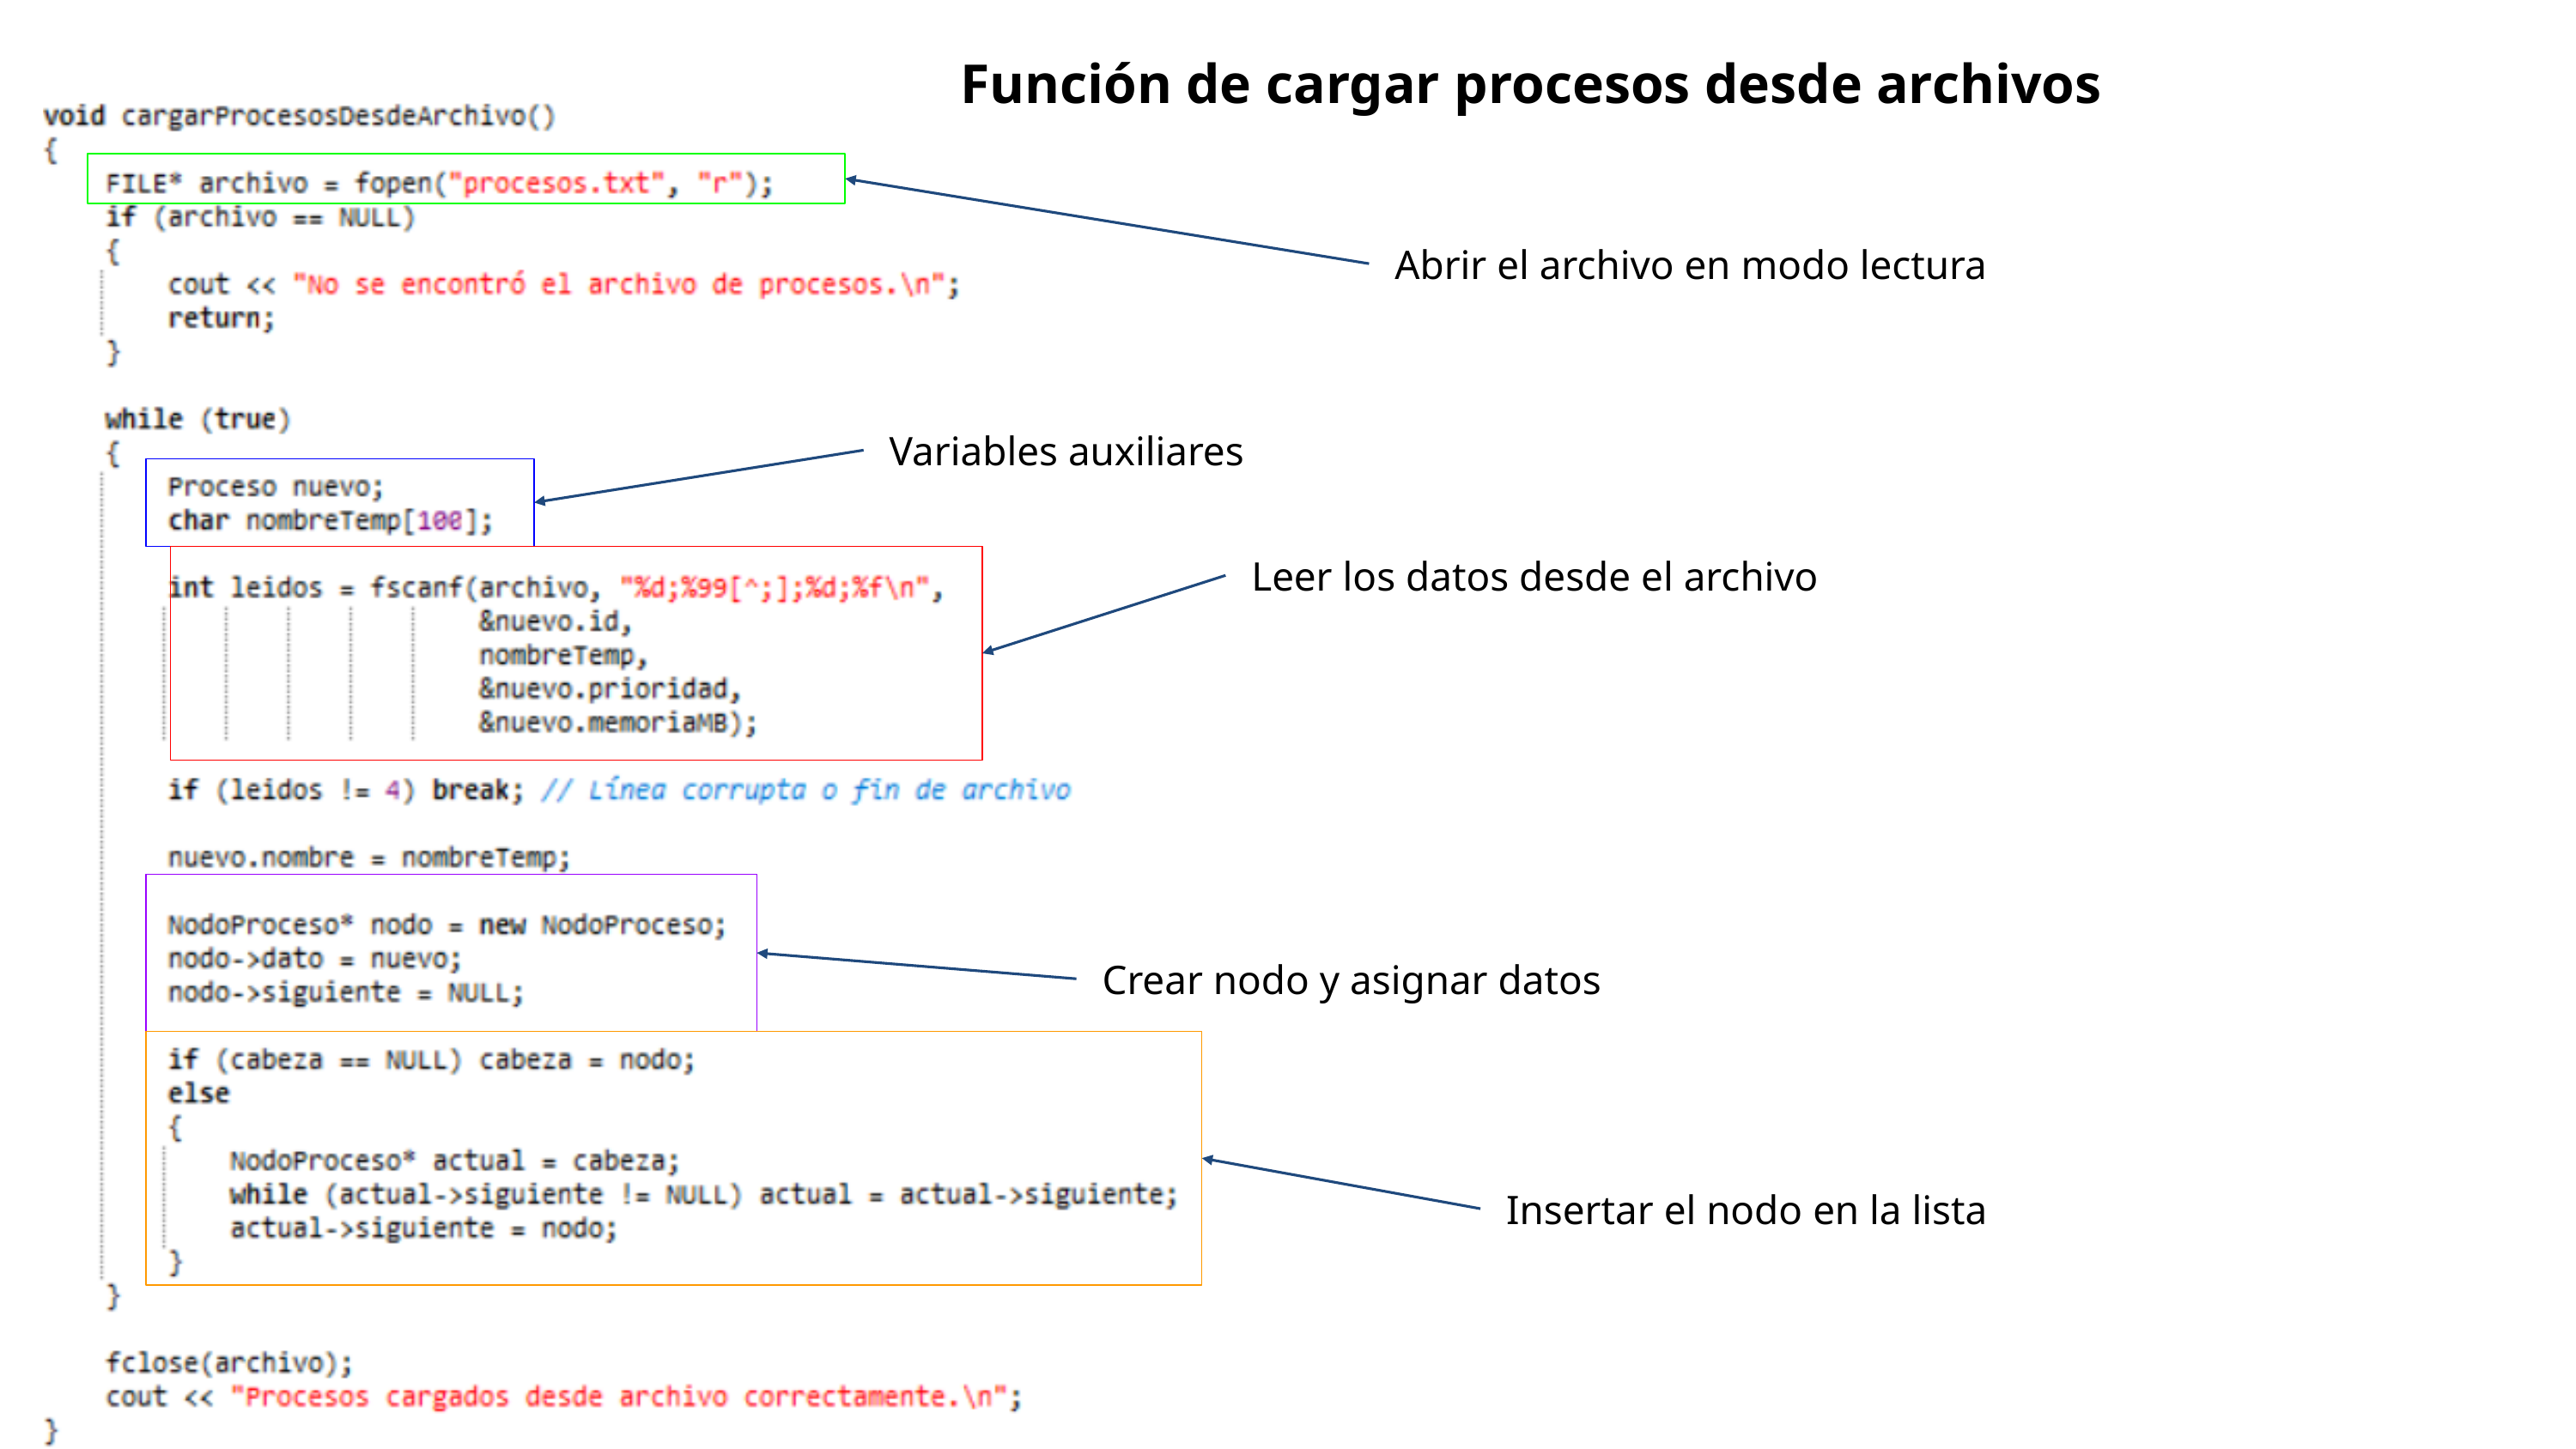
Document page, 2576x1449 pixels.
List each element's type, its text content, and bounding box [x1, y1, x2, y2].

picture [42, 100, 1226, 1449]
text_box Leer los datos desde el archivo [1230, 528, 2071, 623]
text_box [845, 178, 1370, 267]
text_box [981, 578, 1226, 654]
text_box Abrir el archivo en modo lectura [1369, 216, 2016, 312]
text_box Variables auxiliares [1230, 403, 1296, 498]
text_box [533, 452, 864, 503]
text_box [1201, 1157, 1481, 1212]
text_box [756, 952, 1077, 982]
text_box Crear nodo y asignar datos [1230, 931, 1922, 1027]
text_box Función de cargar procesos desde archivos [863, 24, 2199, 154]
text_box Insertar el nodo en la lista [1480, 1161, 2041, 1257]
